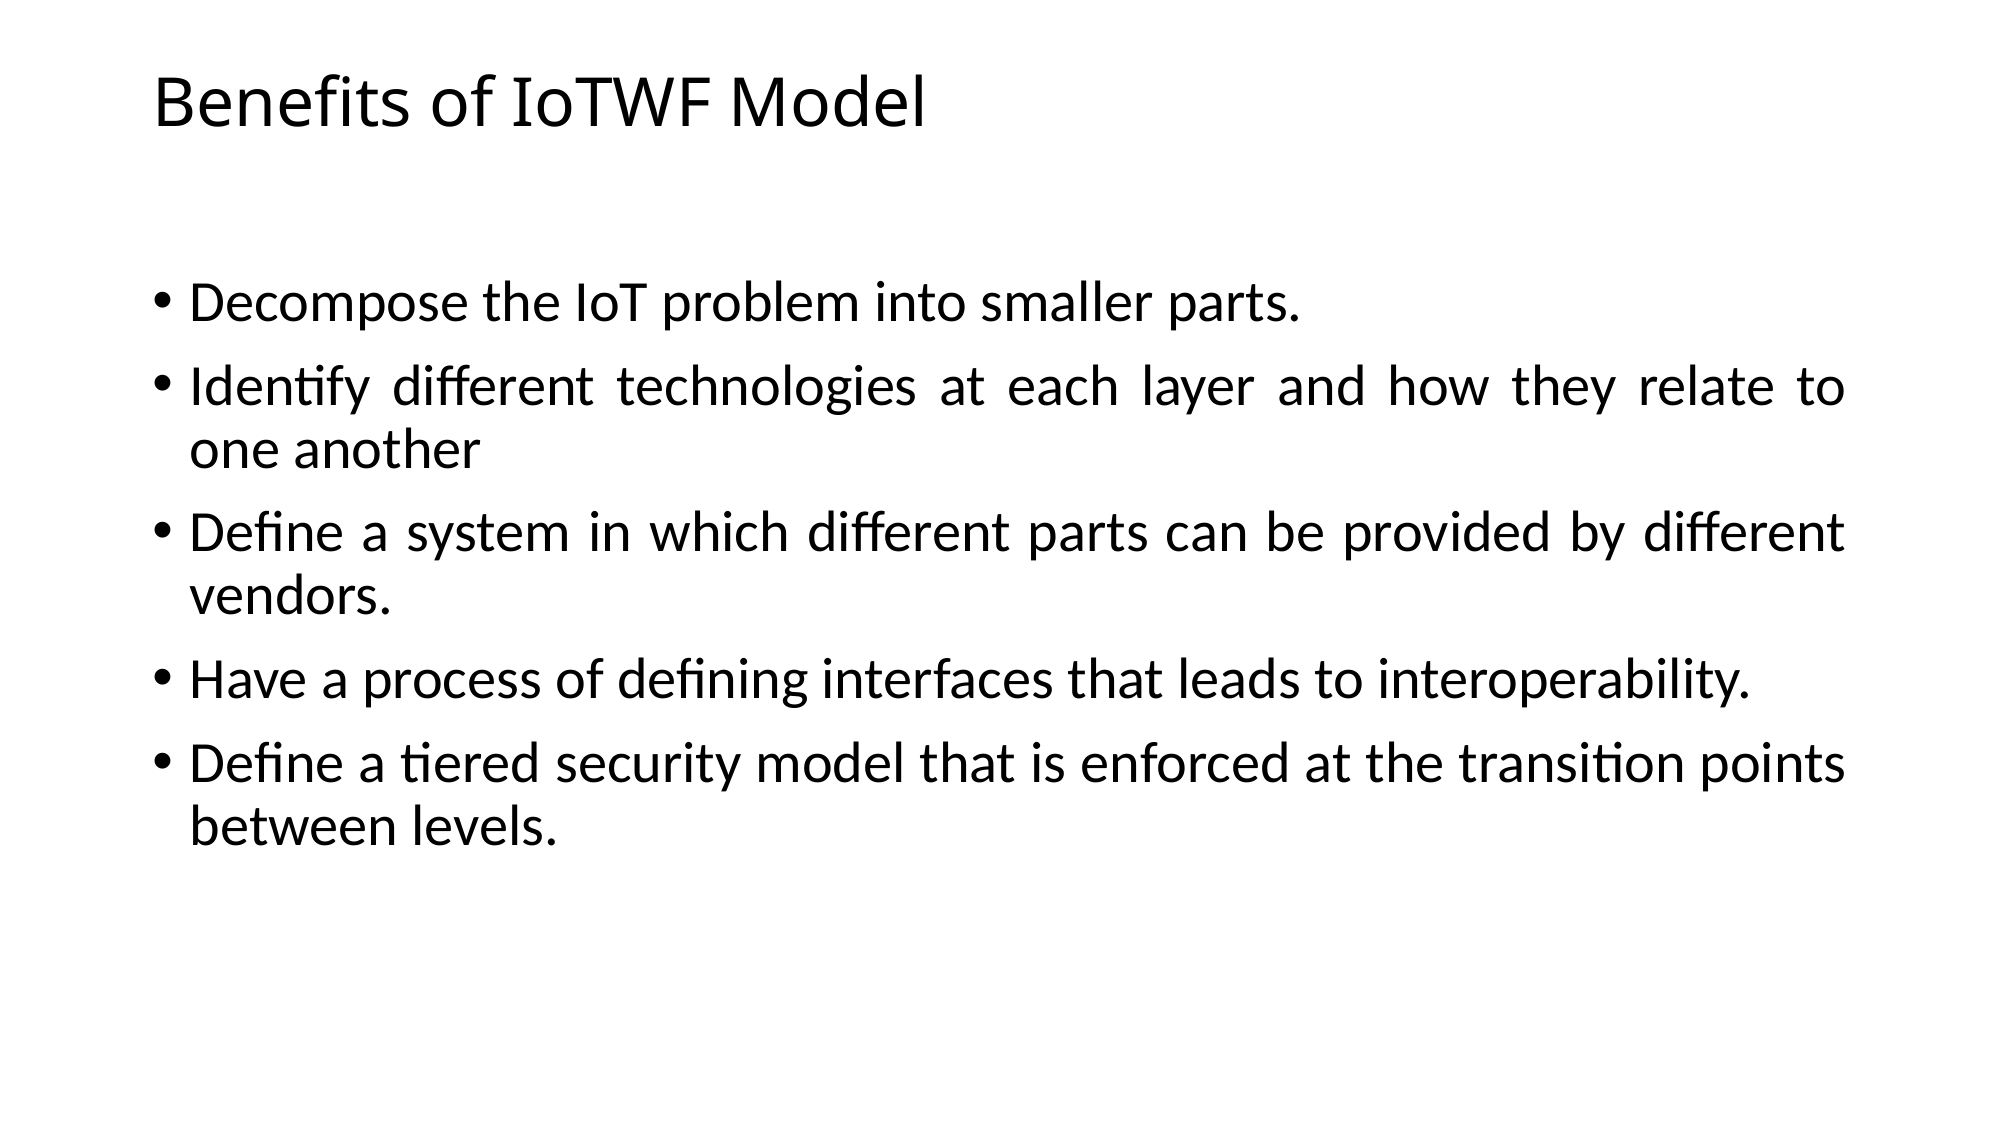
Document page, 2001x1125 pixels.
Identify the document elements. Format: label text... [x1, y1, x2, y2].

title Benefits of IoTWF Model [137, 59, 1863, 149]
list Decompose the IoT problem into smaller parts. Identify different technologies at each layer and how they relate to one another Define a system in which different parts can be provided by different vendors. Have a process of defining interfaces that leads to interoperability. Define a tiered security model that is enforced at the transition points between levels. [137, 263, 1863, 1014]
